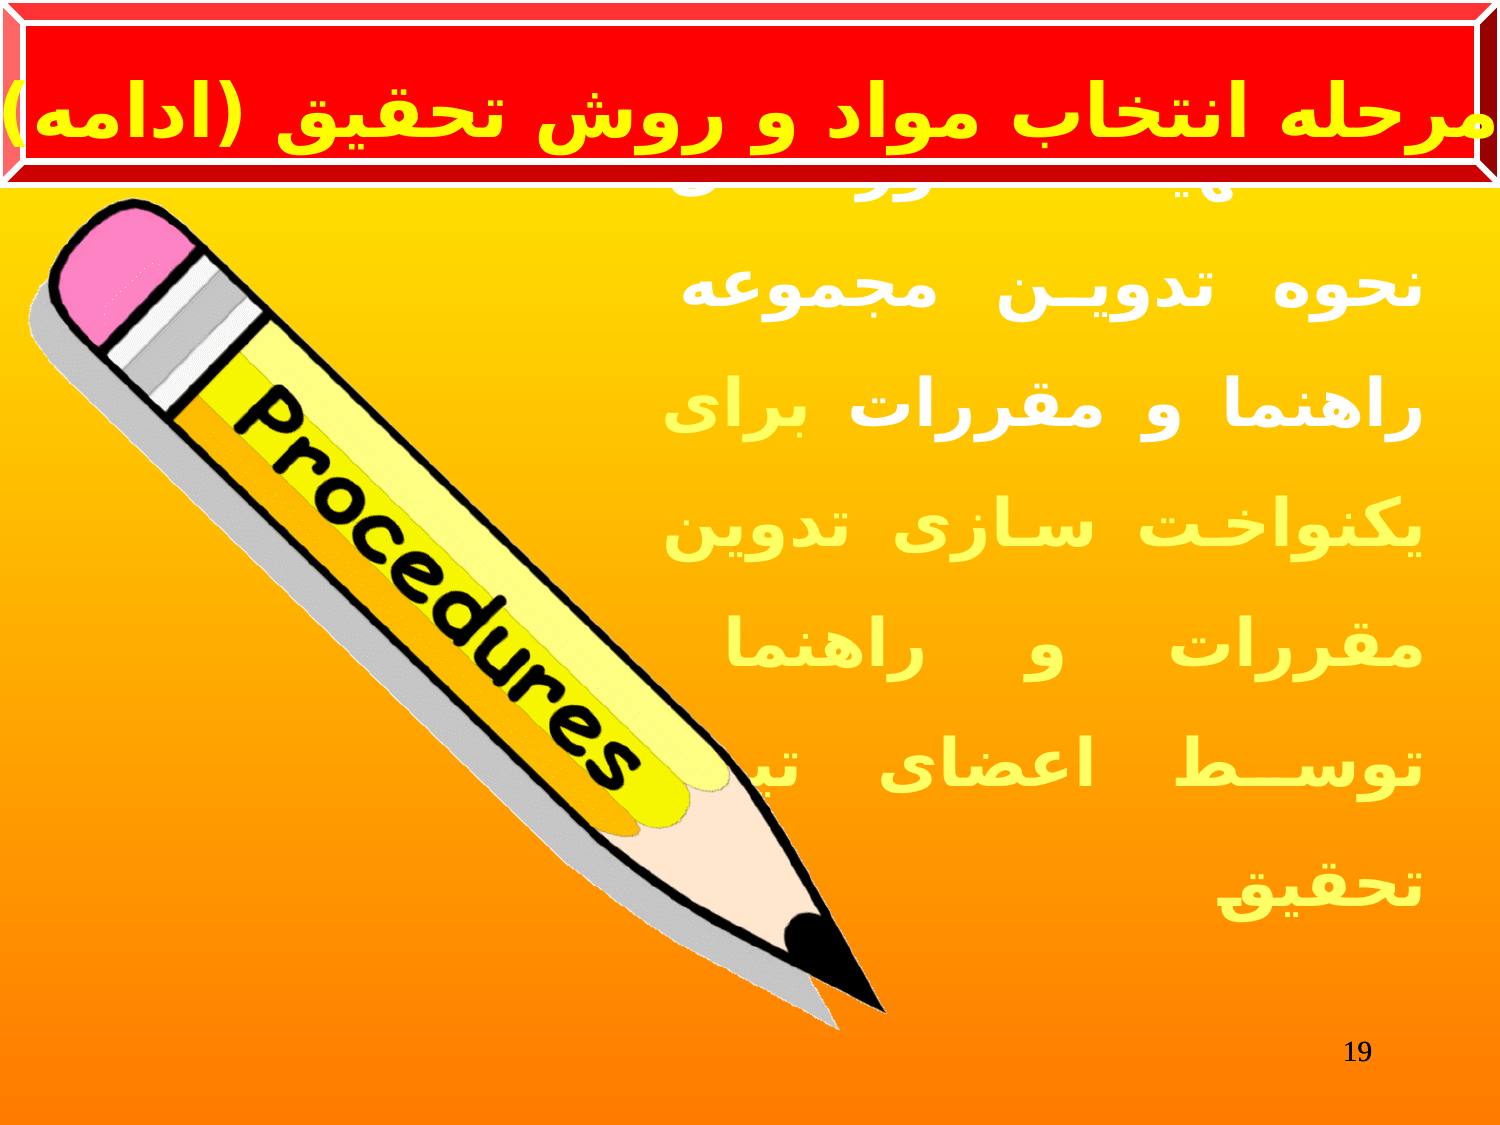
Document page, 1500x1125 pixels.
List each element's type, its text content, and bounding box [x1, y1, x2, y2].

picture [0, 185, 1042, 1106]
table_cell مجموعه راهنما و مقررات ايمني کار با جرثقیل ها و بالابرها [0, 0, 24, 184]
text_box عناوین عمليات و فعاليت شغلي در پروژه های ساختمانی، و زیربنایی و احداث ایستگاههای تقویت فشار و پالایشگاههای گاز [2, 0, 1498, 23]
slide_number 19 [1074, 1024, 1388, 1101]
text_box 10. تهیه دستورالعمل نحوه تدوین مجموعه راهنما و مقررات برای یکنواخت سازی تدوین مقررات و راهنما توسط اعضای تیم تحقیق [632, 185, 1442, 927]
text_box مرحله انتخاب مواد و روش تحقیق (ادامه) [0, 0, 1500, 185]
